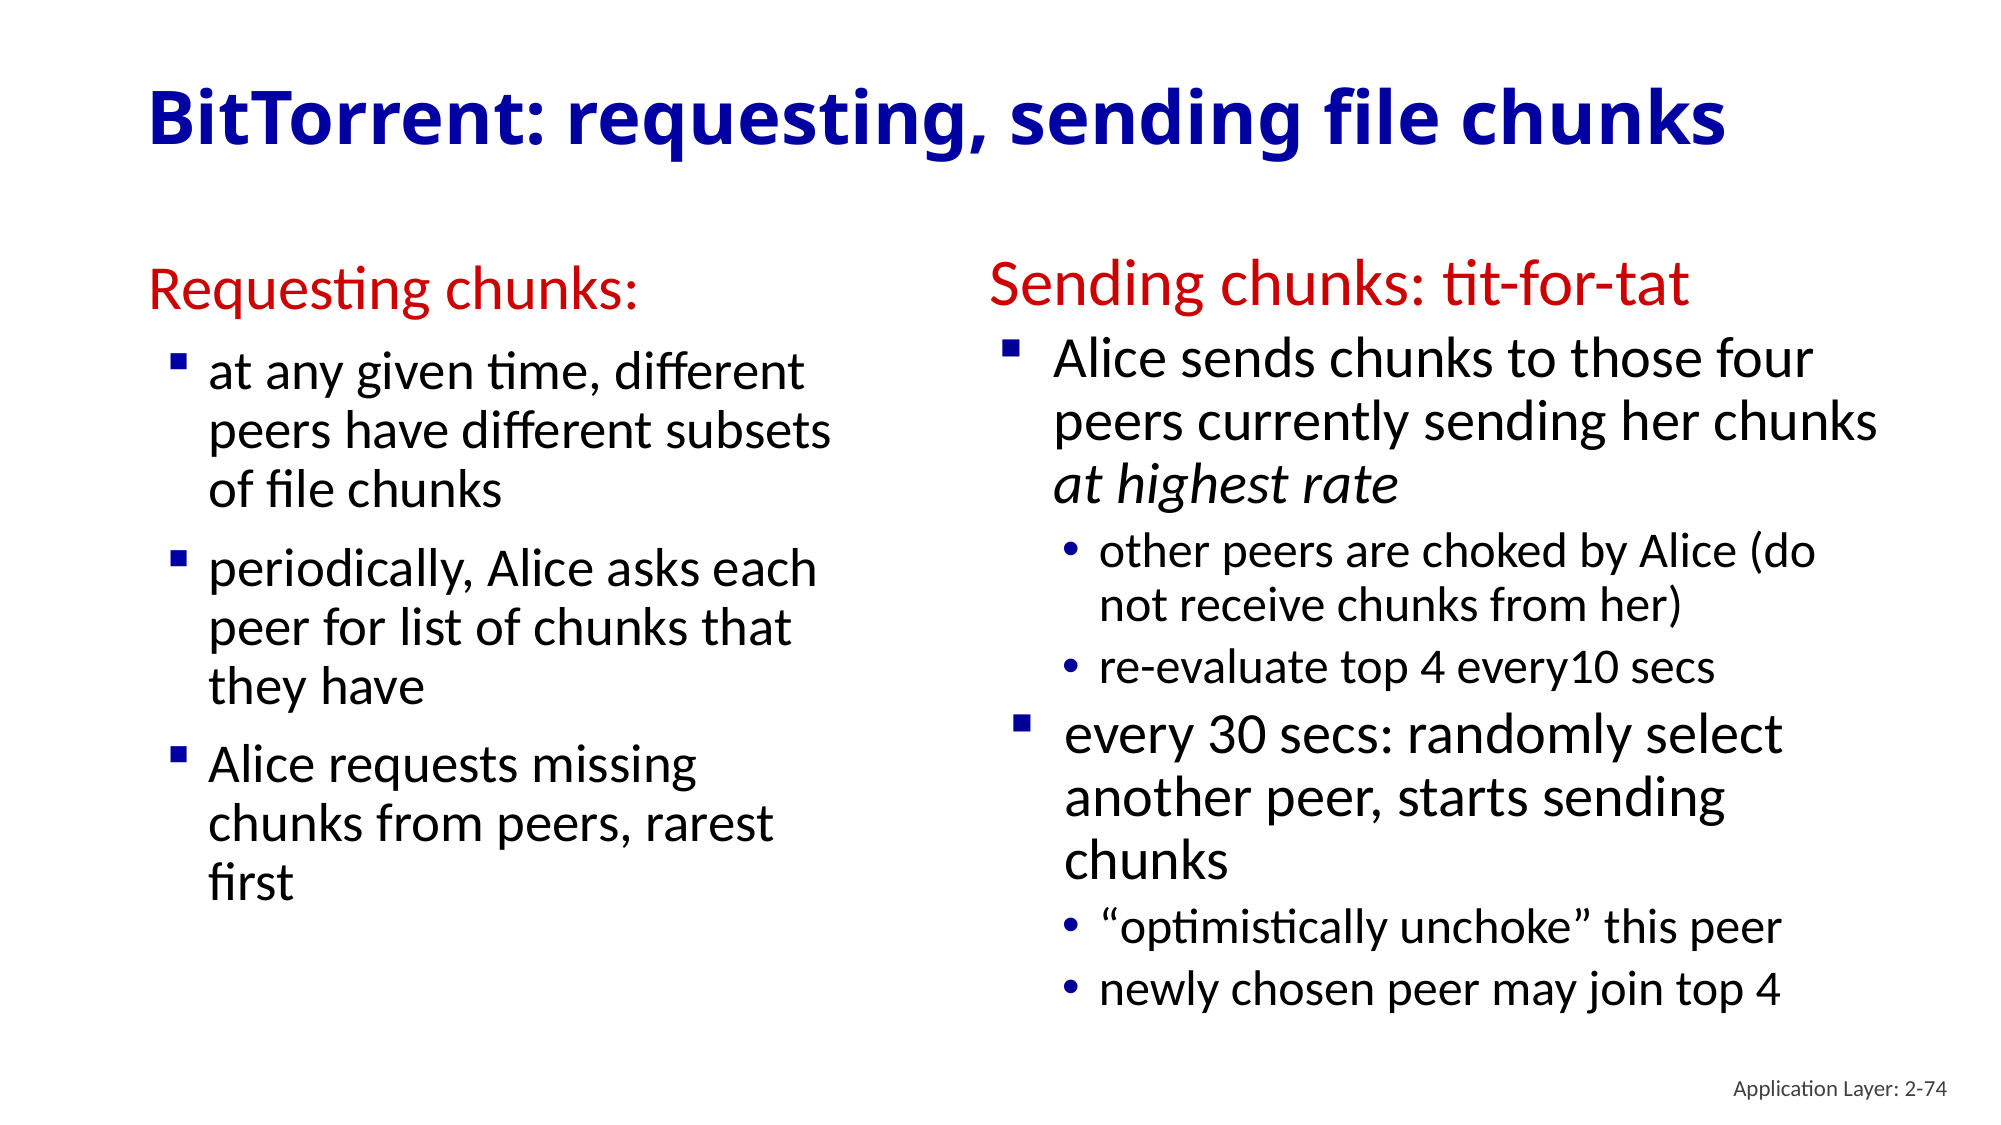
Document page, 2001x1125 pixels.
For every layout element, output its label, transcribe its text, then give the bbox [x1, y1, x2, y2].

text_box Sending chunks: tit-for-tat Alice sends chunks to those four peers currently sending her chunks at highest rate other peers are choked by Alice (do not receive chunks from her) re-evaluate top 4 every10 secs every 30 secs: randomly select another peer, starts sending chunks “optimistically unchoke” this peer newly chosen peer may join top 4 [972, 231, 1910, 1059]
slide_number Application Layer: 2-74 [1512, 1056, 1963, 1117]
title BitTorrent: requesting, sending file chunks [131, 47, 1856, 195]
text_box Requesting chunks: at any given time, different peers have different subsets of file chunks periodically, Alice asks each peer for list of chunks that they have Alice requests missing chunks from peers, rarest first [131, 247, 873, 924]
